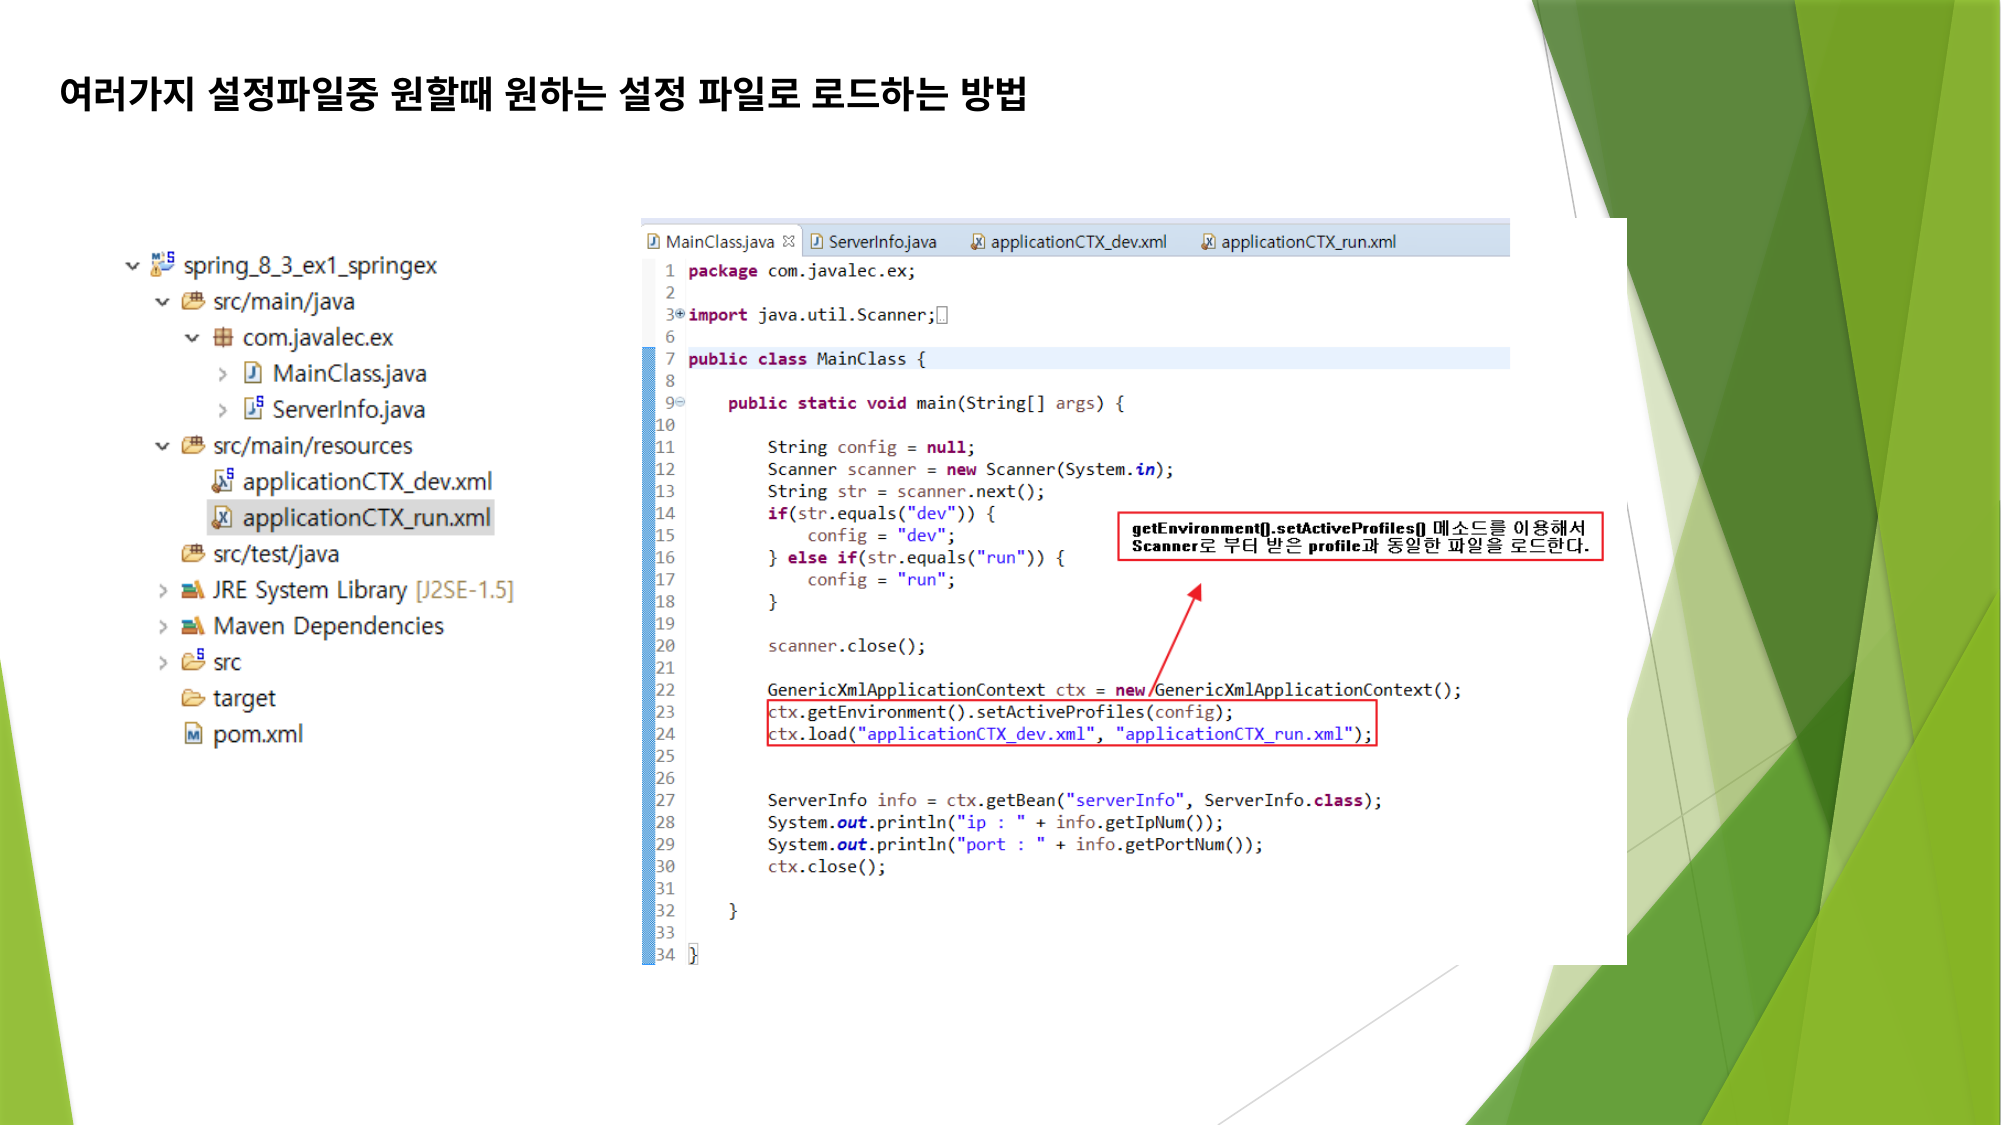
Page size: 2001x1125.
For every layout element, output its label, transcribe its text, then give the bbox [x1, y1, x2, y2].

picture [640, 218, 1627, 966]
picture [117, 244, 535, 752]
text_box 여러가지 설정파일중 원할때 원하는 설정 파일로 로드하는 방법 [44, 63, 1113, 123]
